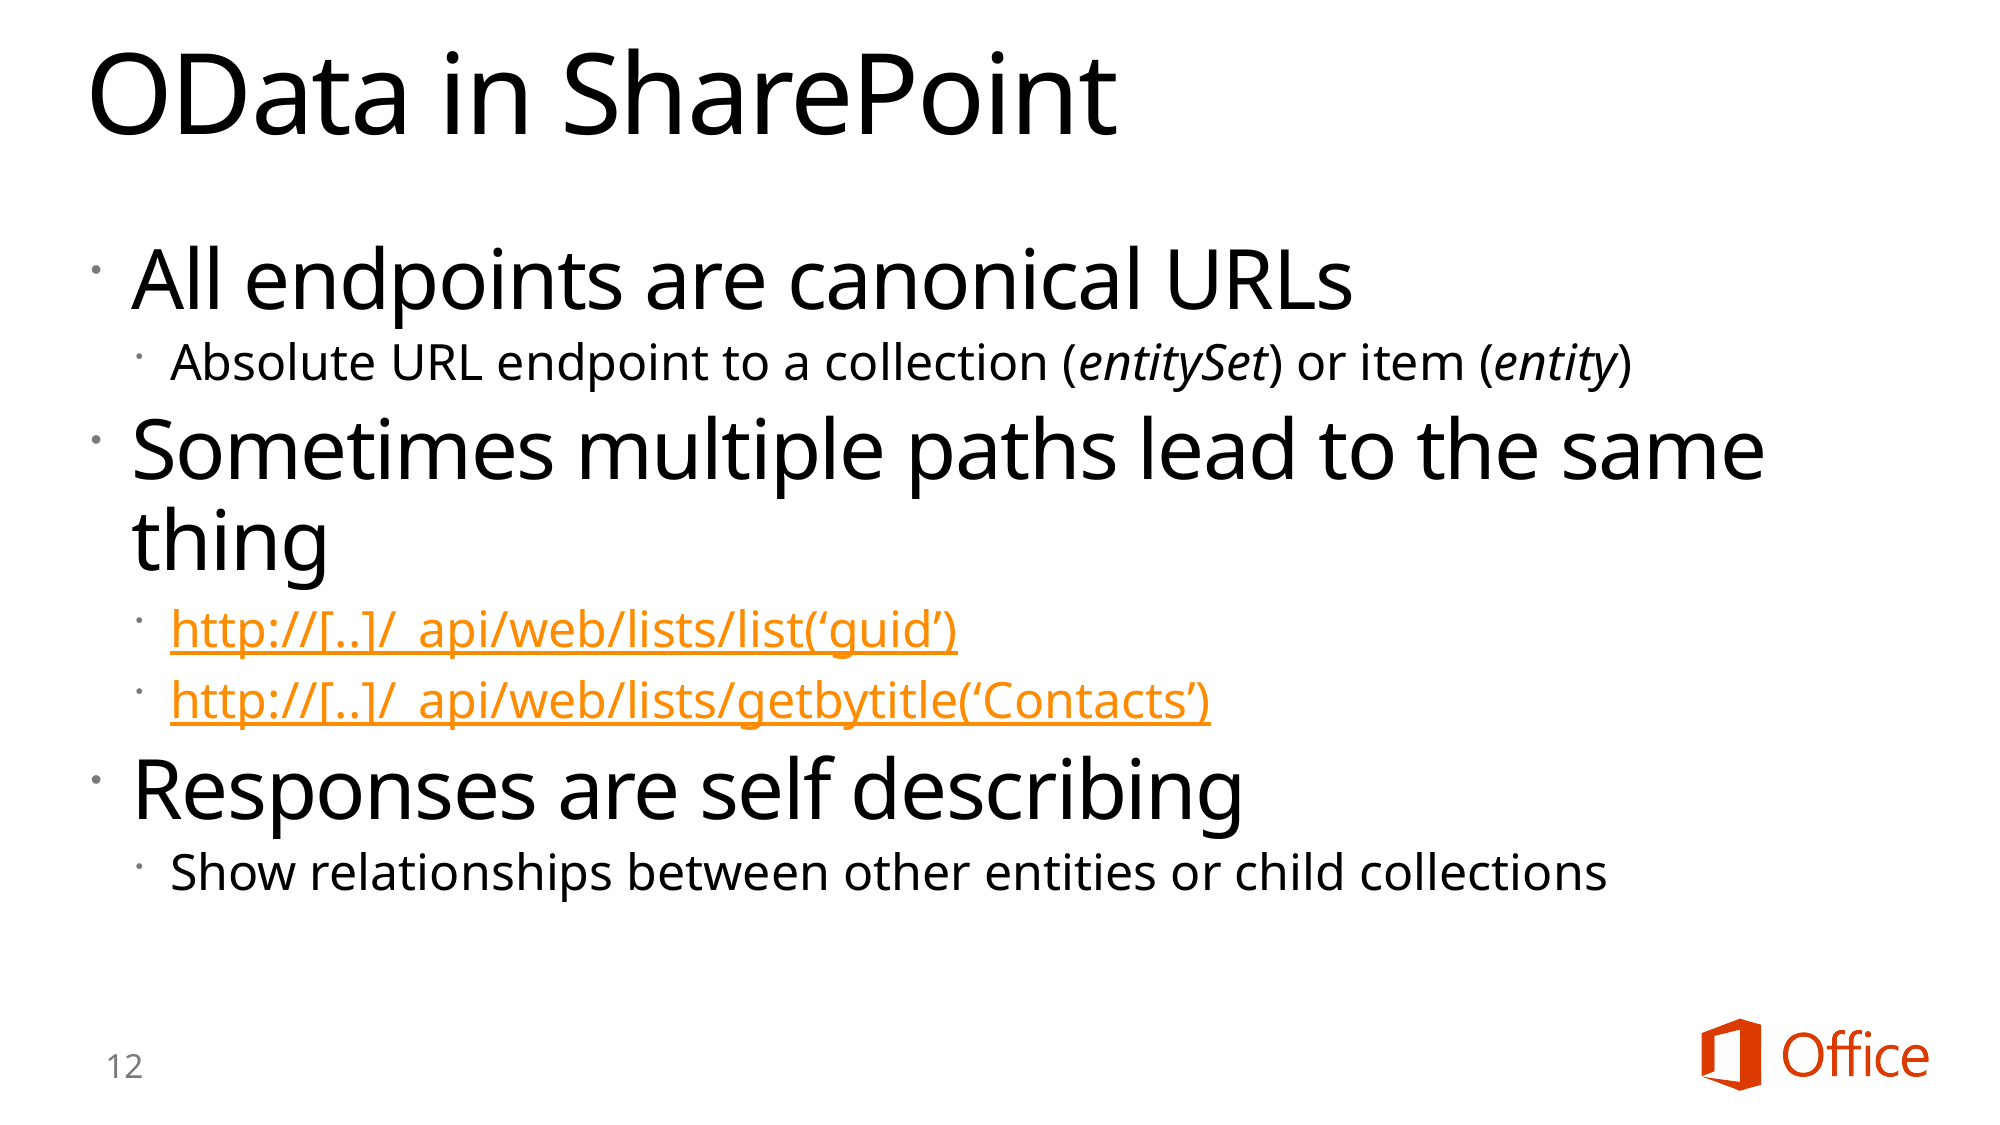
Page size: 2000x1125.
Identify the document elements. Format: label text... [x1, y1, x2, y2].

slide_number 12 [85, 1049, 178, 1086]
list All endpoints are canonical URLs Absolute URL endpoint to a collection (entitySet) or item (entity) Sometimes multiple paths lead to the same thing http://[..]/_api/web/lists/list(‘guid’) http://[..]/_api/web/lists/getbytitle(‘Contacts’) Responses are self describing Show relationships between other entities or child collections [85, 237, 1914, 573]
picture [1670, 987, 1960, 1122]
title OData in SharePoint [85, 37, 1914, 161]
